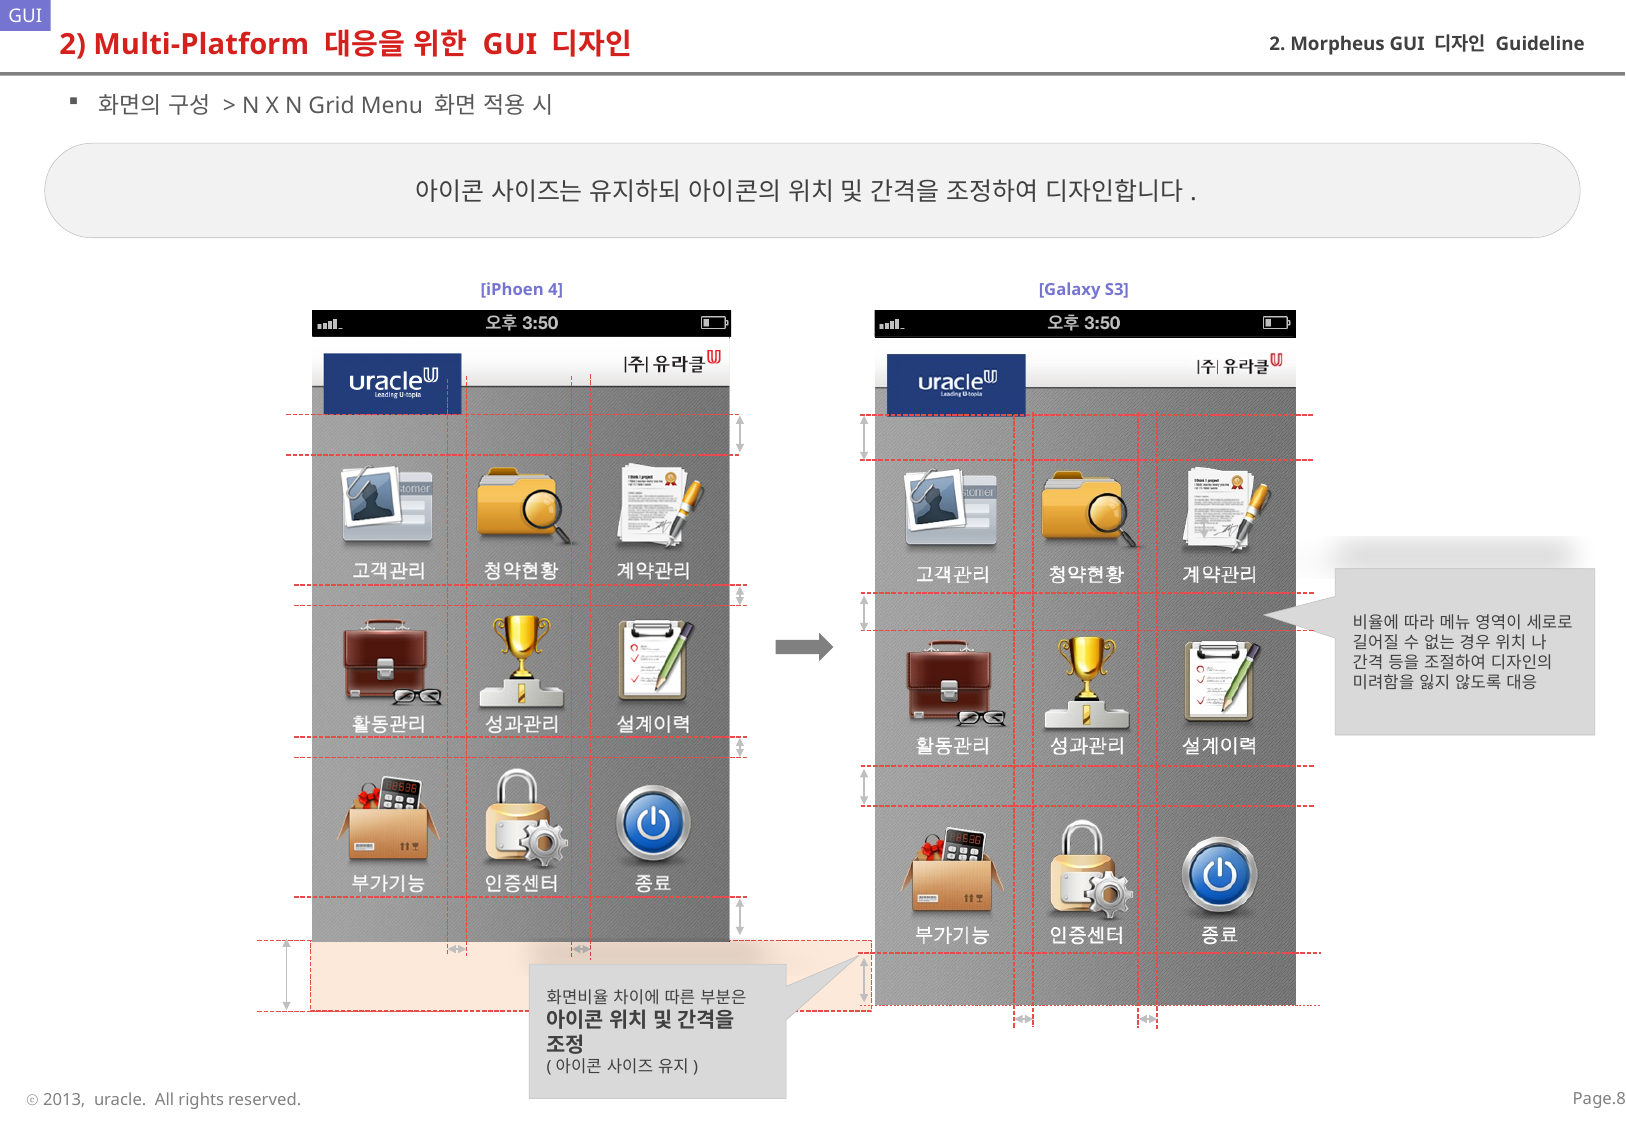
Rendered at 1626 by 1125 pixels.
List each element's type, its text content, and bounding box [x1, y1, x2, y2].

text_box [286, 310, 1595, 1029]
text_box [iPhoen 4] [409, 271, 635, 306]
text_box [Galaxy S3] [967, 271, 1201, 306]
list 화면의 구성 > N X N Grid Menu 화면 적용 시 [53, 83, 1463, 126]
text_box 화면비율 차이에 따른 부분은 아이콘 위치 및 간격을 조정 (아이콘 사이즈 유지) [526, 1037, 789, 1101]
list 아이콘 사이즈는 유지하되 아이콘의 위치 및 간격을 조정하여 디자인합니다. [77, 154, 1548, 226]
list 2. Morpheus GUI 디자인 Guideline [1032, 23, 1600, 66]
title 2) Multi-Platform 대응을 위한 GUI 디자인 [44, 11, 1595, 74]
